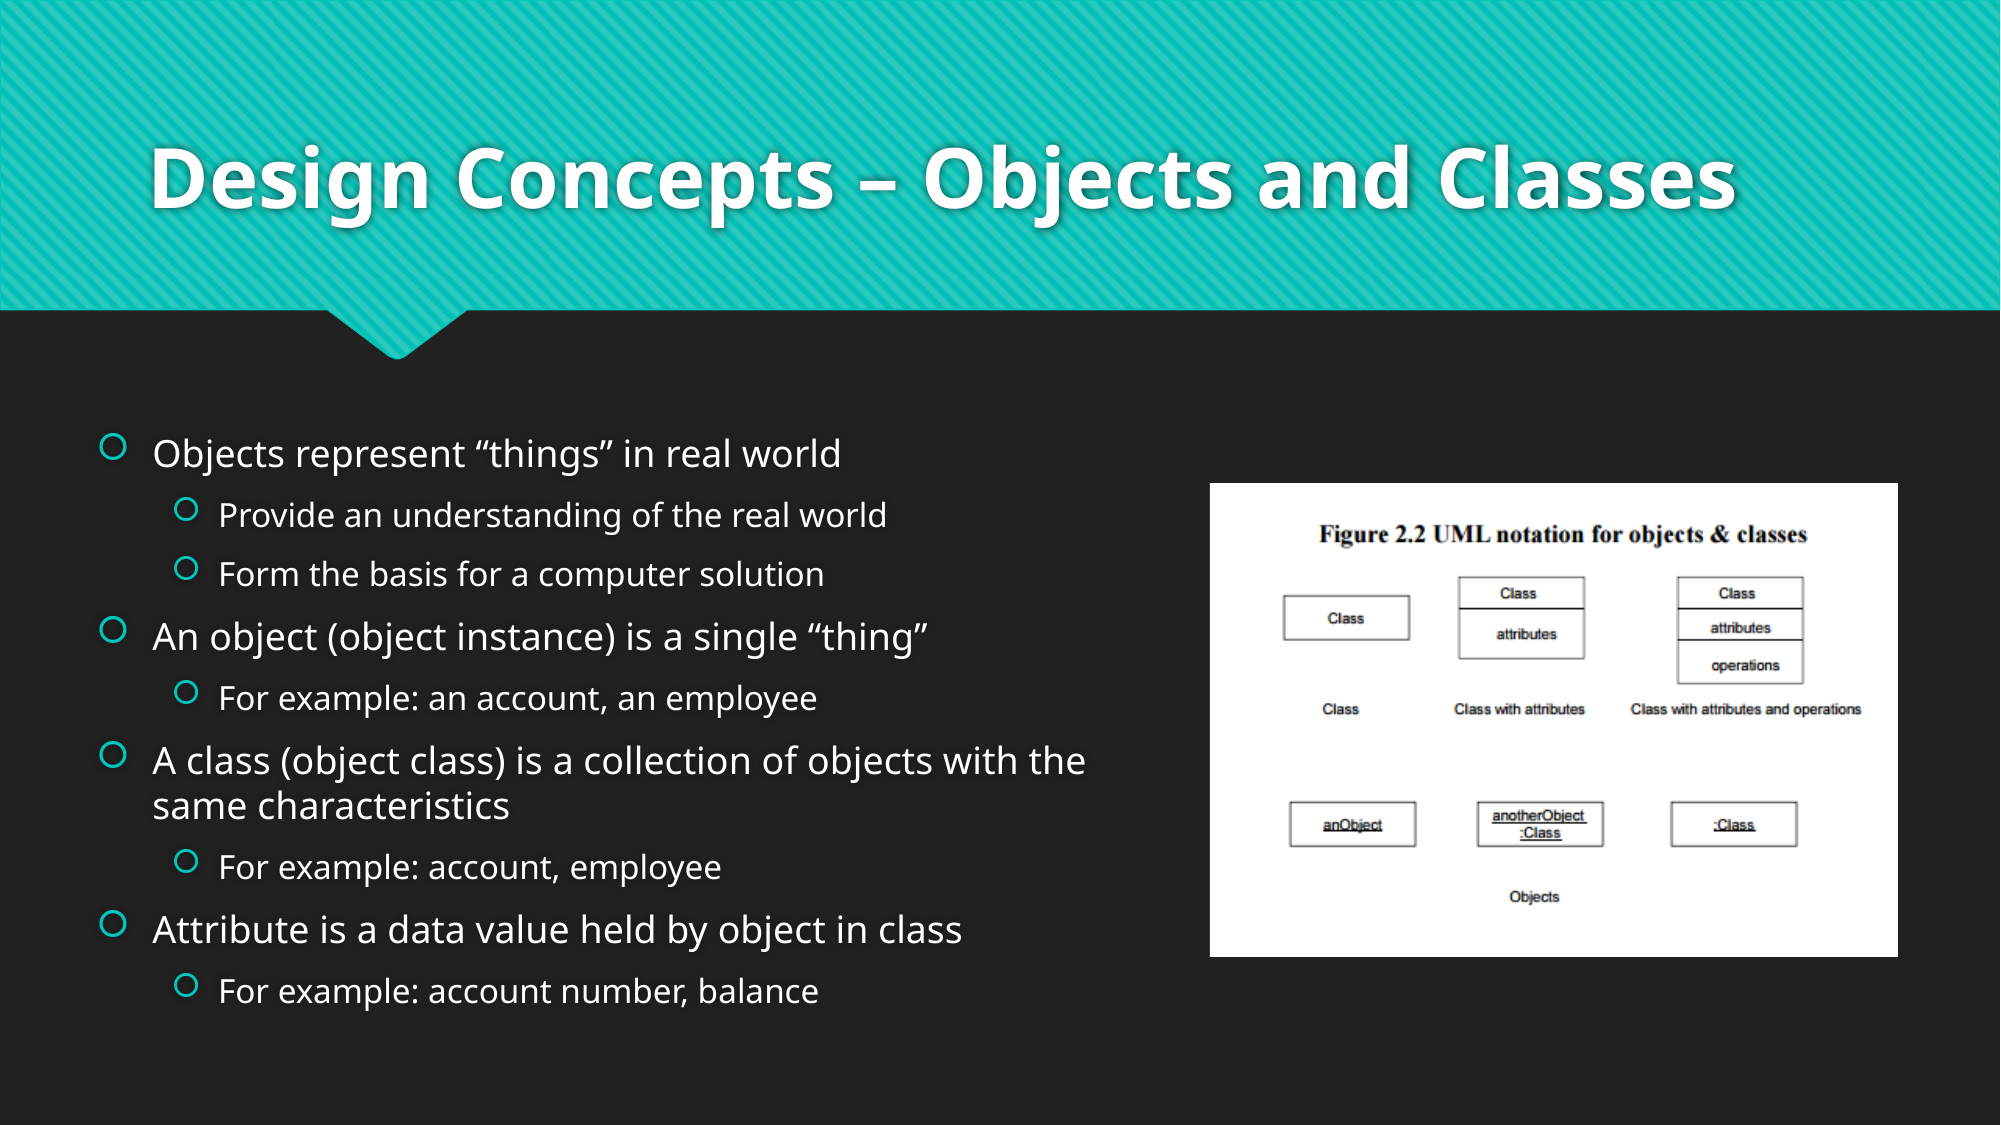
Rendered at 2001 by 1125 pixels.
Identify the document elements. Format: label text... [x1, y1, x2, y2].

title Design Concepts – Objects and Classes [132, 73, 1868, 233]
list Objects represent “things” in real world Provide an understanding of the real world Form the basis for a computer solution An object (object instance) is a single “thing” For example: an account, an employee A class (object class) is a collection of objects with the same characteristics For example: account, employee Attribute is a data value held by object in class For example: account number, balance [81, 364, 1148, 1075]
picture [1209, 483, 1899, 957]
